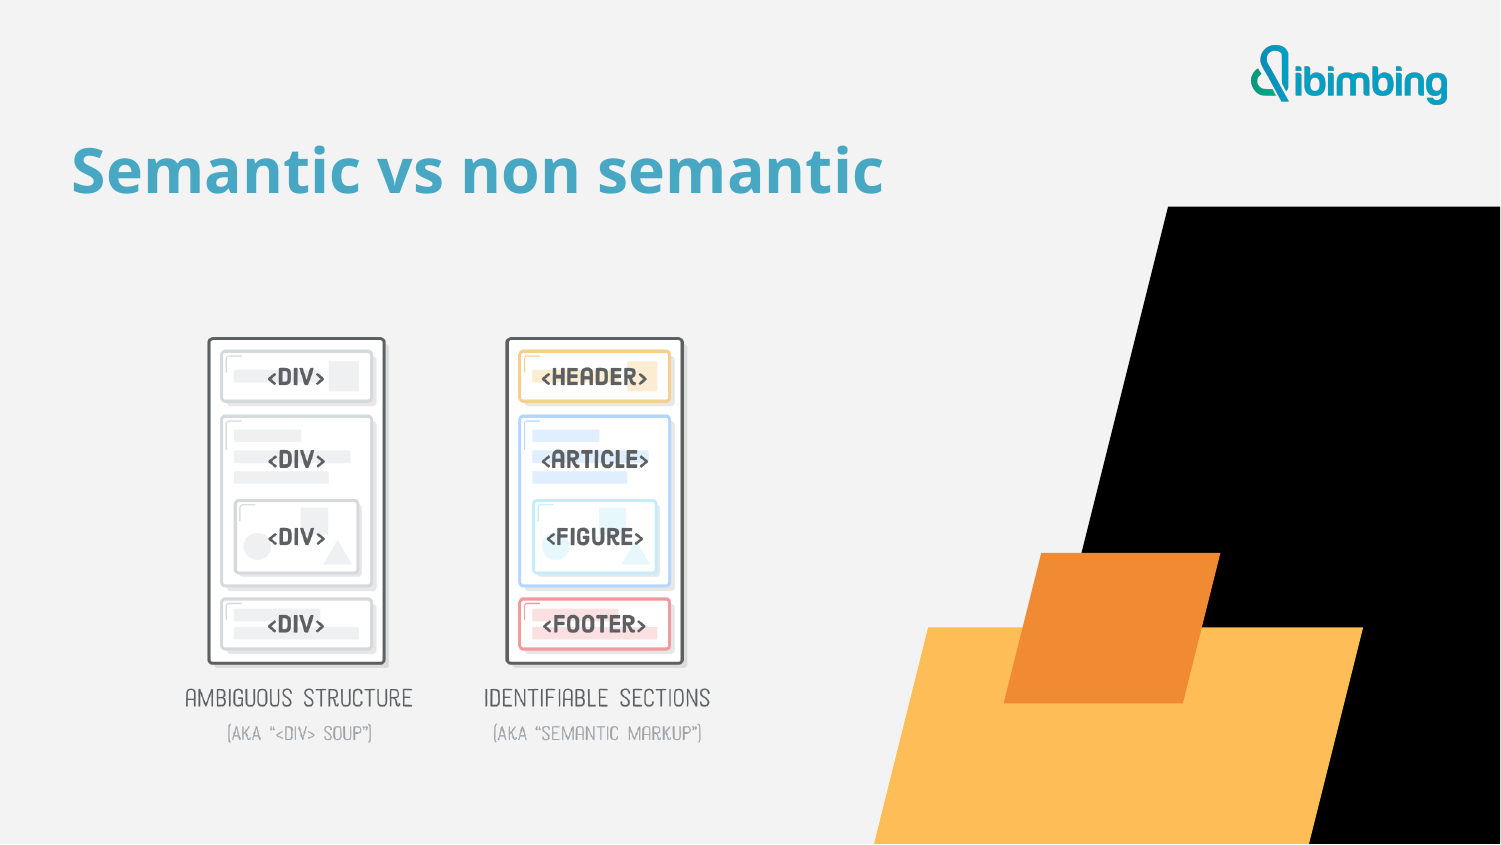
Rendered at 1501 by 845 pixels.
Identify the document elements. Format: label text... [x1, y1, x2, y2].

picture [157, 304, 742, 767]
text_box [1003, 552, 1221, 704]
text_box Semantic vs non semantic [56, 127, 1011, 221]
text_box [874, 627, 1364, 844]
text_box [1081, 206, 1501, 844]
picture [1251, 44, 1447, 105]
picture [1433, 78, 1441, 90]
